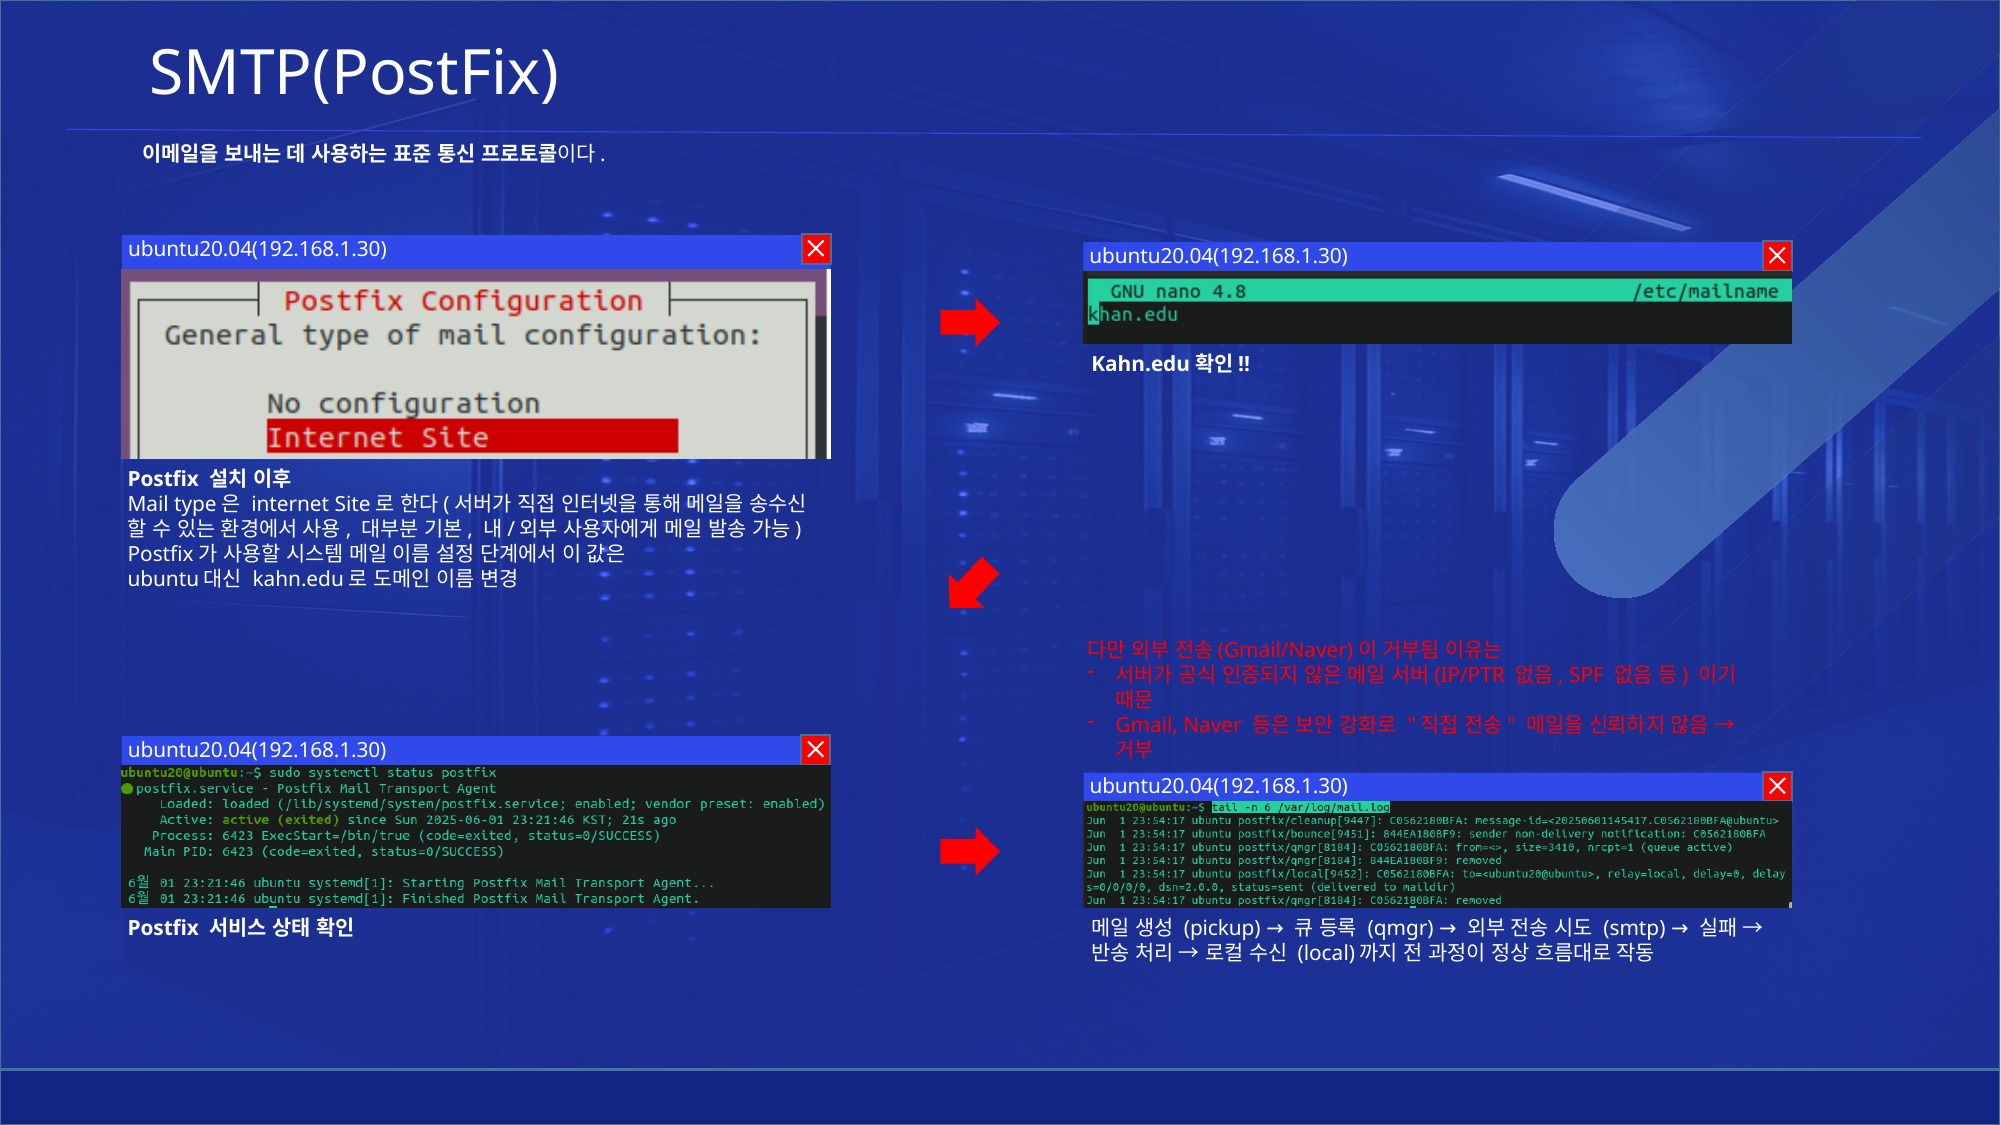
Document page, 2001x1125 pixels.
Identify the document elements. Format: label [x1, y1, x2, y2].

text_box [66, 129, 1922, 138]
text_box [121, 729, 831, 908]
text_box [0, 1070, 2000, 1125]
text_box [1083, 235, 1792, 344]
text_box [121, 228, 831, 460]
text_box [1083, 765, 1793, 908]
text_box [0, 0, 2000, 1070]
